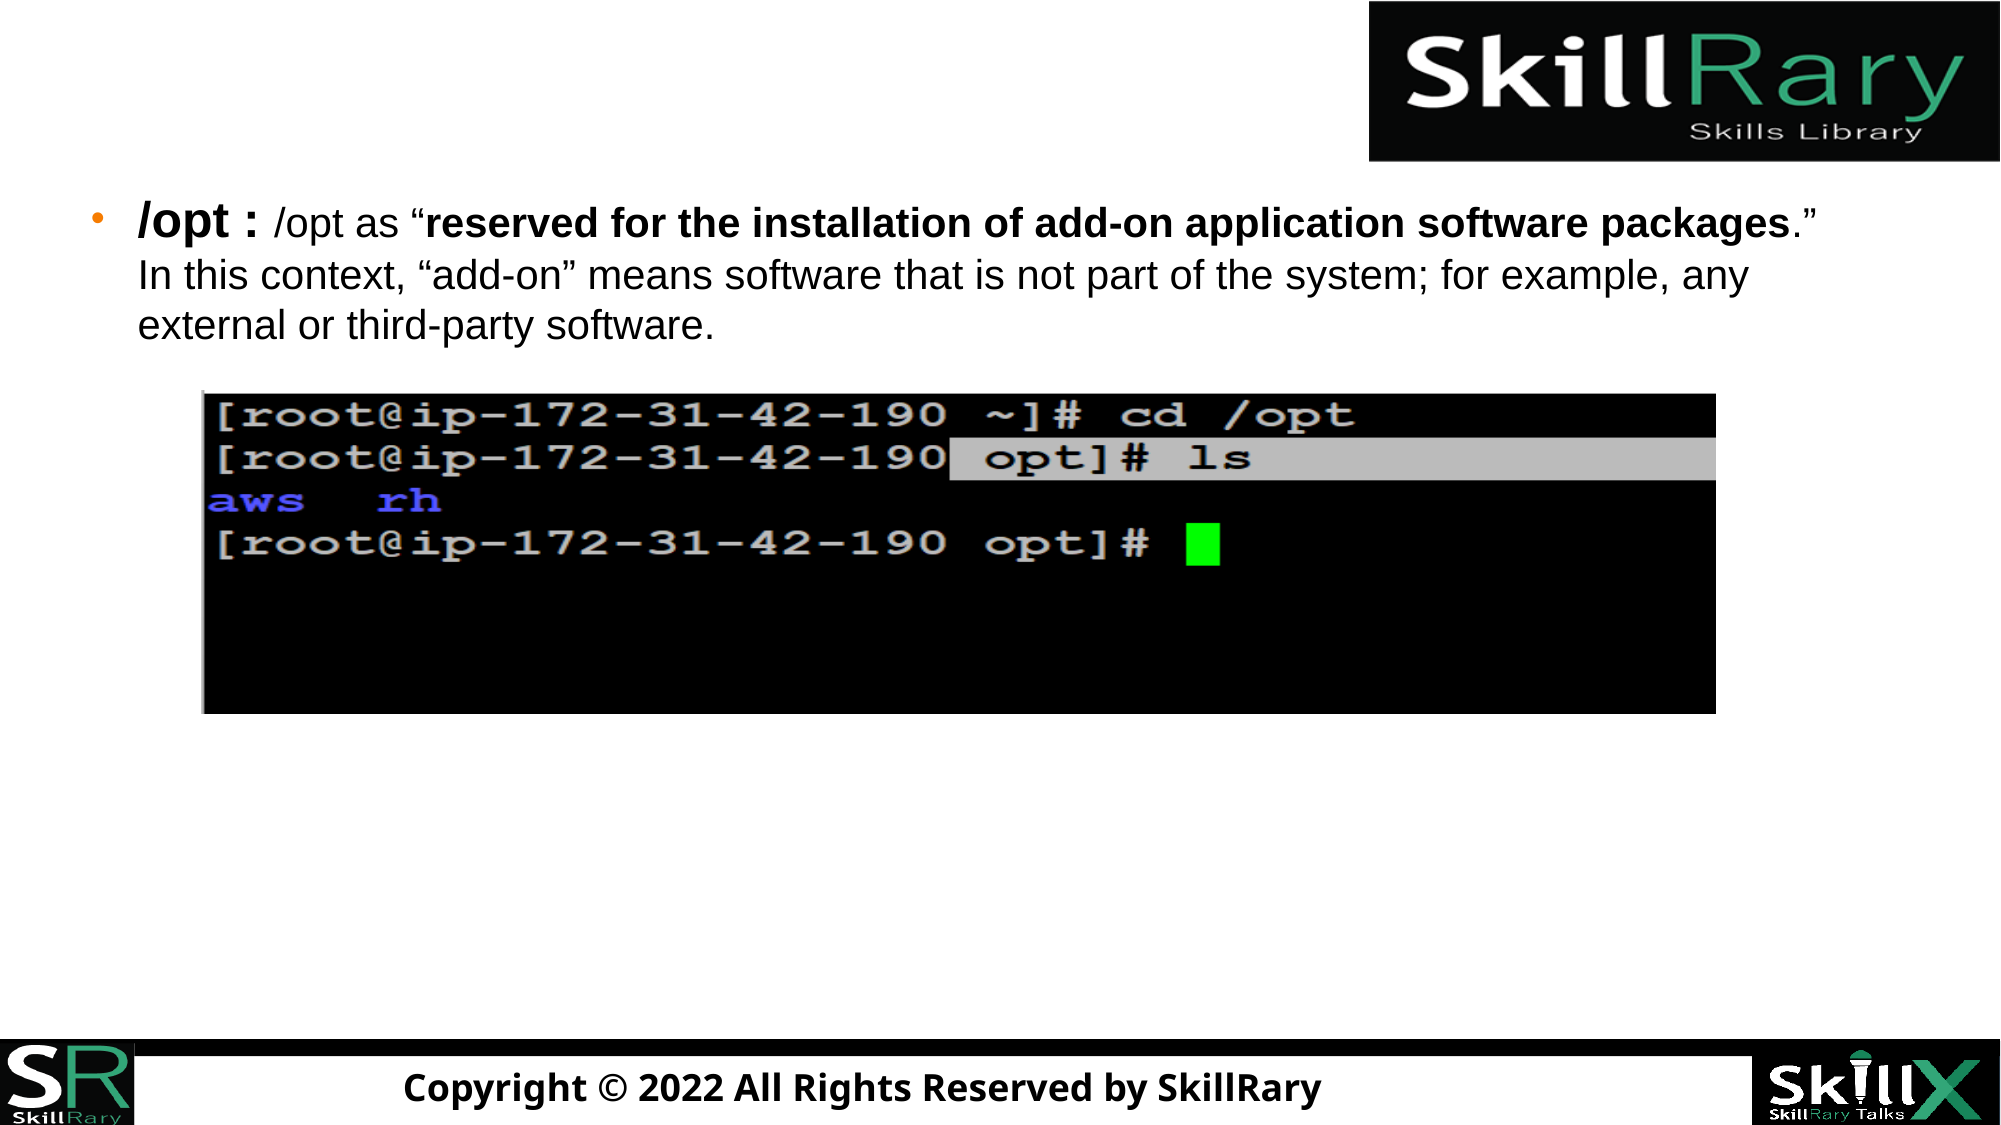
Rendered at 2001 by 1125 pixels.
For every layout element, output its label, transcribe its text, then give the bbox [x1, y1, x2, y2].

picture [1752, 1041, 1996, 1125]
list /opt : /opt as “reserved for the installation of add-on application software packages.” In this context, “add-on” means software that is not part of the system; for example, any external or third-party software. [75, 180, 1875, 978]
picture [1369, 0, 2000, 245]
picture [201, 390, 1716, 714]
picture [0, 1034, 136, 1125]
